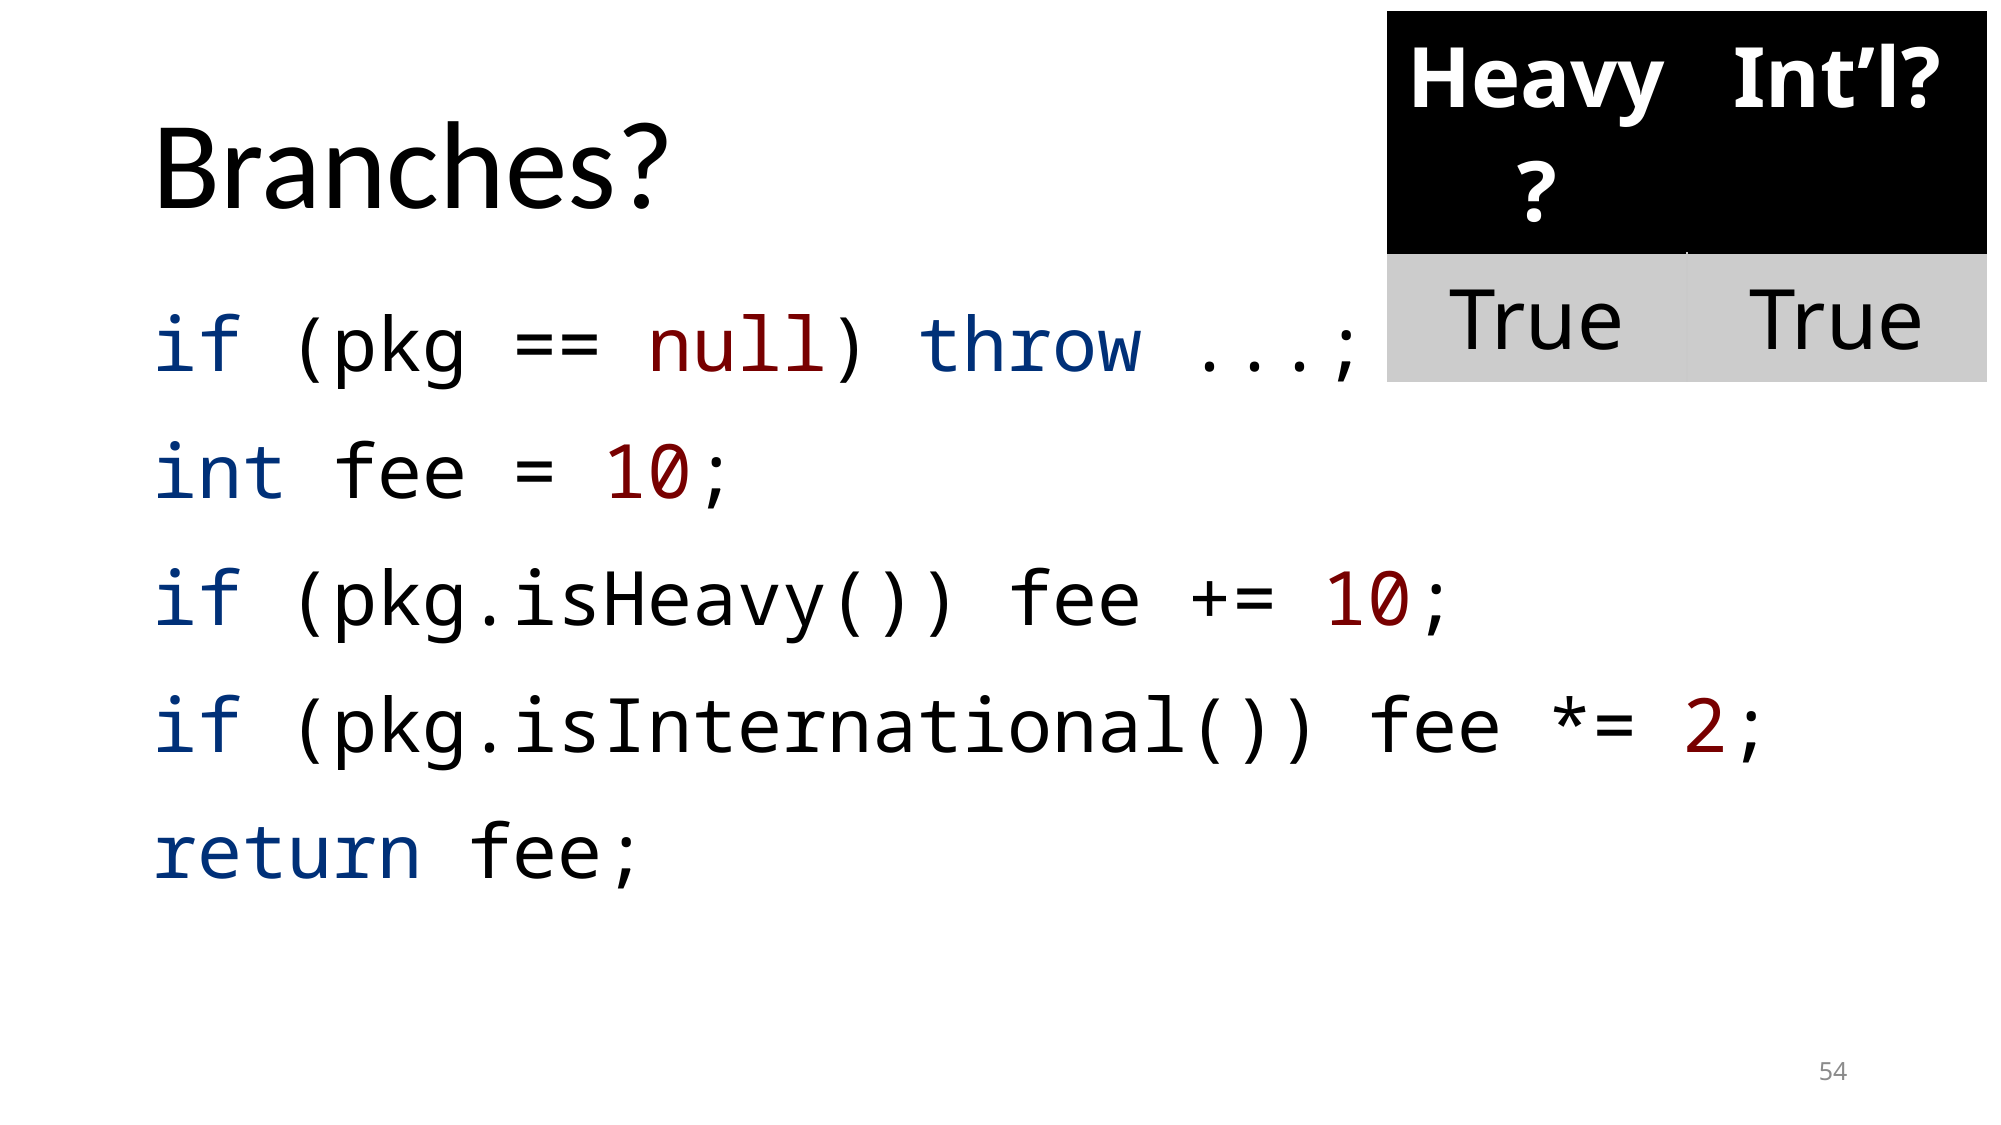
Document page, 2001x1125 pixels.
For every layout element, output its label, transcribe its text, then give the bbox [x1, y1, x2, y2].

slide_number 54 [1412, 1042, 1863, 1103]
table_header Heavy? [1387, 11, 1686, 252]
table_header Int’l? [1688, 11, 1987, 252]
table_cell True [1387, 254, 1686, 382]
list if (pkg == null) throw ...; int fee = 10; if (pkg.isHeavy()) fee += 10; if (pkg.isInternational()) fee *= 2; return fee; [137, 299, 1863, 1125]
title Branches? [137, 59, 1387, 278]
table_cell True [1688, 254, 1987, 382]
